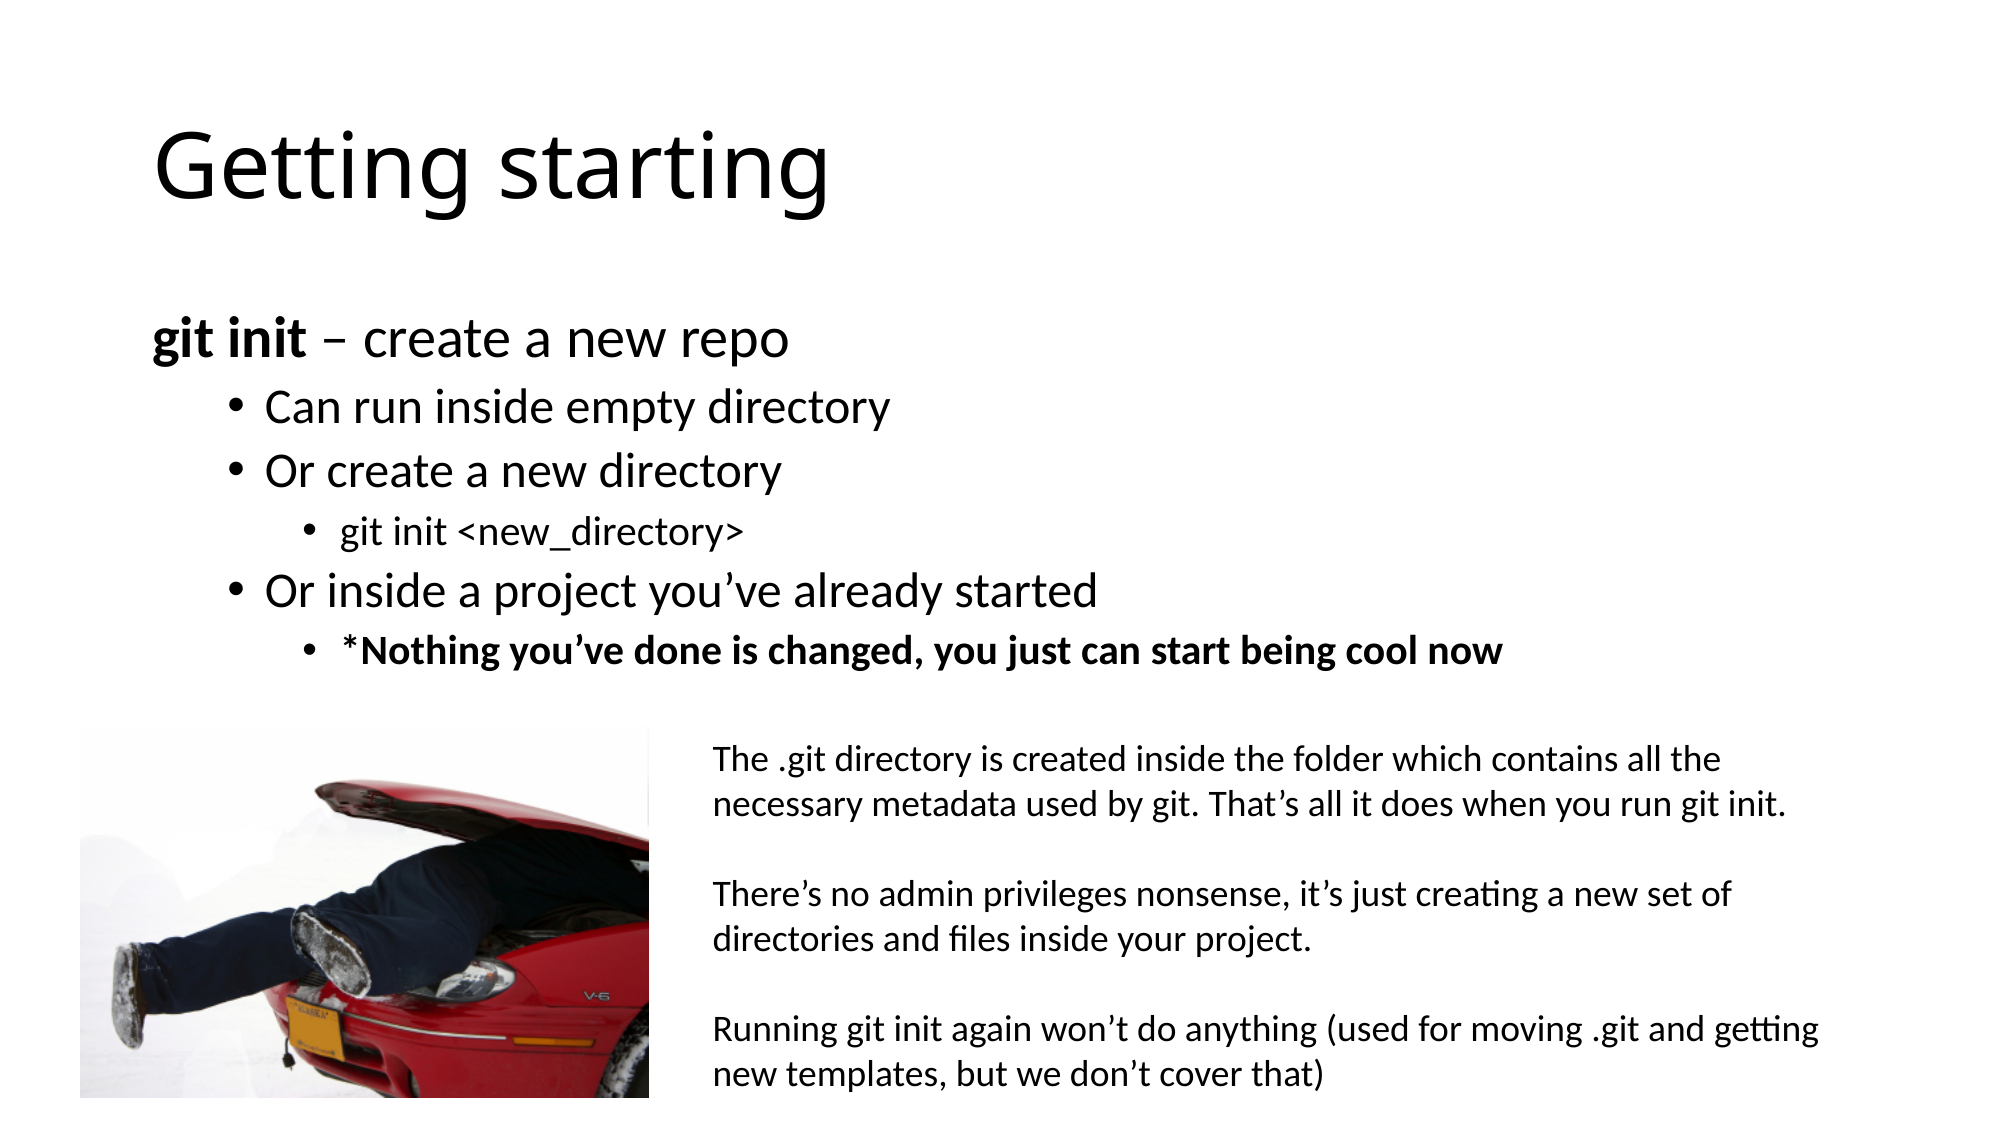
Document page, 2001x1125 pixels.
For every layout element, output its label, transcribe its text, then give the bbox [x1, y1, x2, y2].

list git init – create a new repo Can run inside empty directory Or create a new directory git init <new_directory> Or inside a project you’ve already started *Nothing you’ve done is changed, you just can start being cool now [137, 299, 1863, 1014]
picture [80, 726, 649, 1098]
text_box The .git directory is created inside the folder which contains all the necessary metadata used by git. That’s all it does when you run git init. There’s no admin privileges nonsense, it’s just creating a new set of directories and files inside your project. Running git init again won’t do anything (used for moving .git and getting new templates, but we don’t cover that) [697, 726, 1872, 1102]
title Getting starting [137, 59, 1863, 278]
